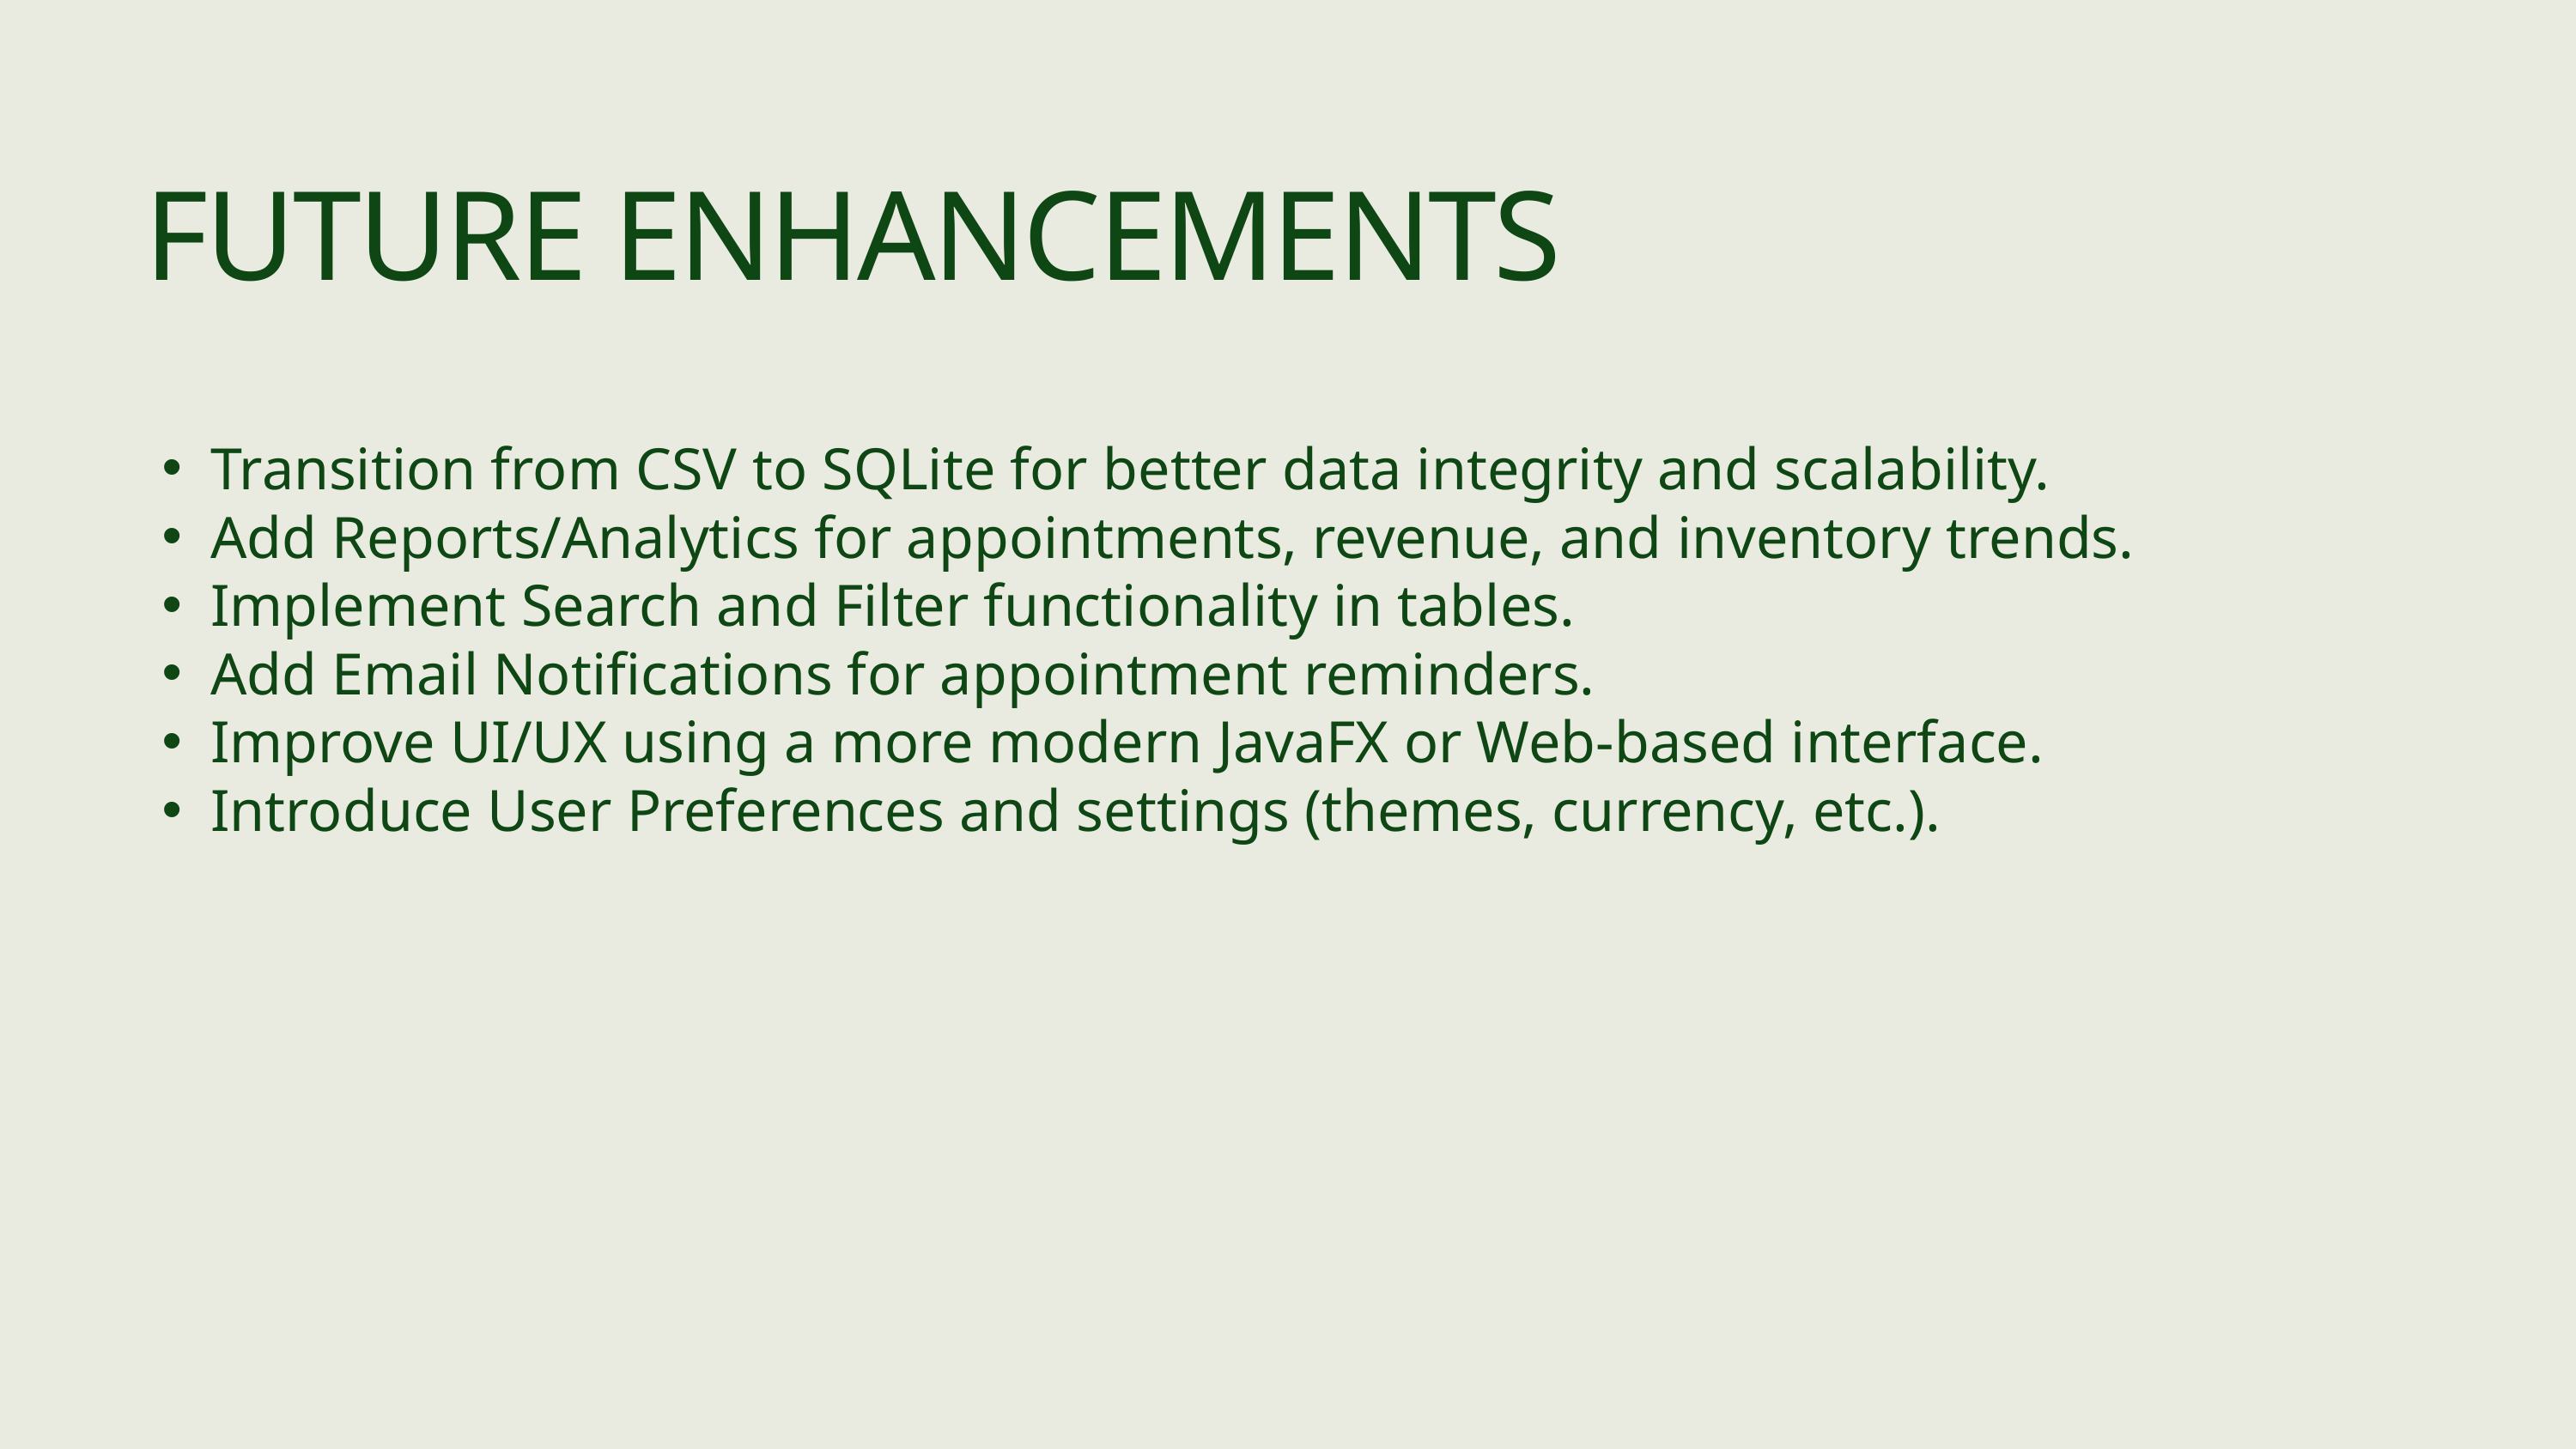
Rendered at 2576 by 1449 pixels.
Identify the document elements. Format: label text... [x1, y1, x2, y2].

text_box Transition from CSV to SQLite for better data integrity and scalability. Add Reports/Analytics for appointments, revenue, and inventory trends. Implement Search and Filter functionality in tables. Add Email Notifications for appointment reminders. Improve UI/UX using a more modern JavaFX or Web-based interface. Introduce User Preferences and settings (themes, currency, etc.). [113, 433, 2245, 843]
text_box FUTURE ENHANCEMENTS [144, 197, 2432, 305]
